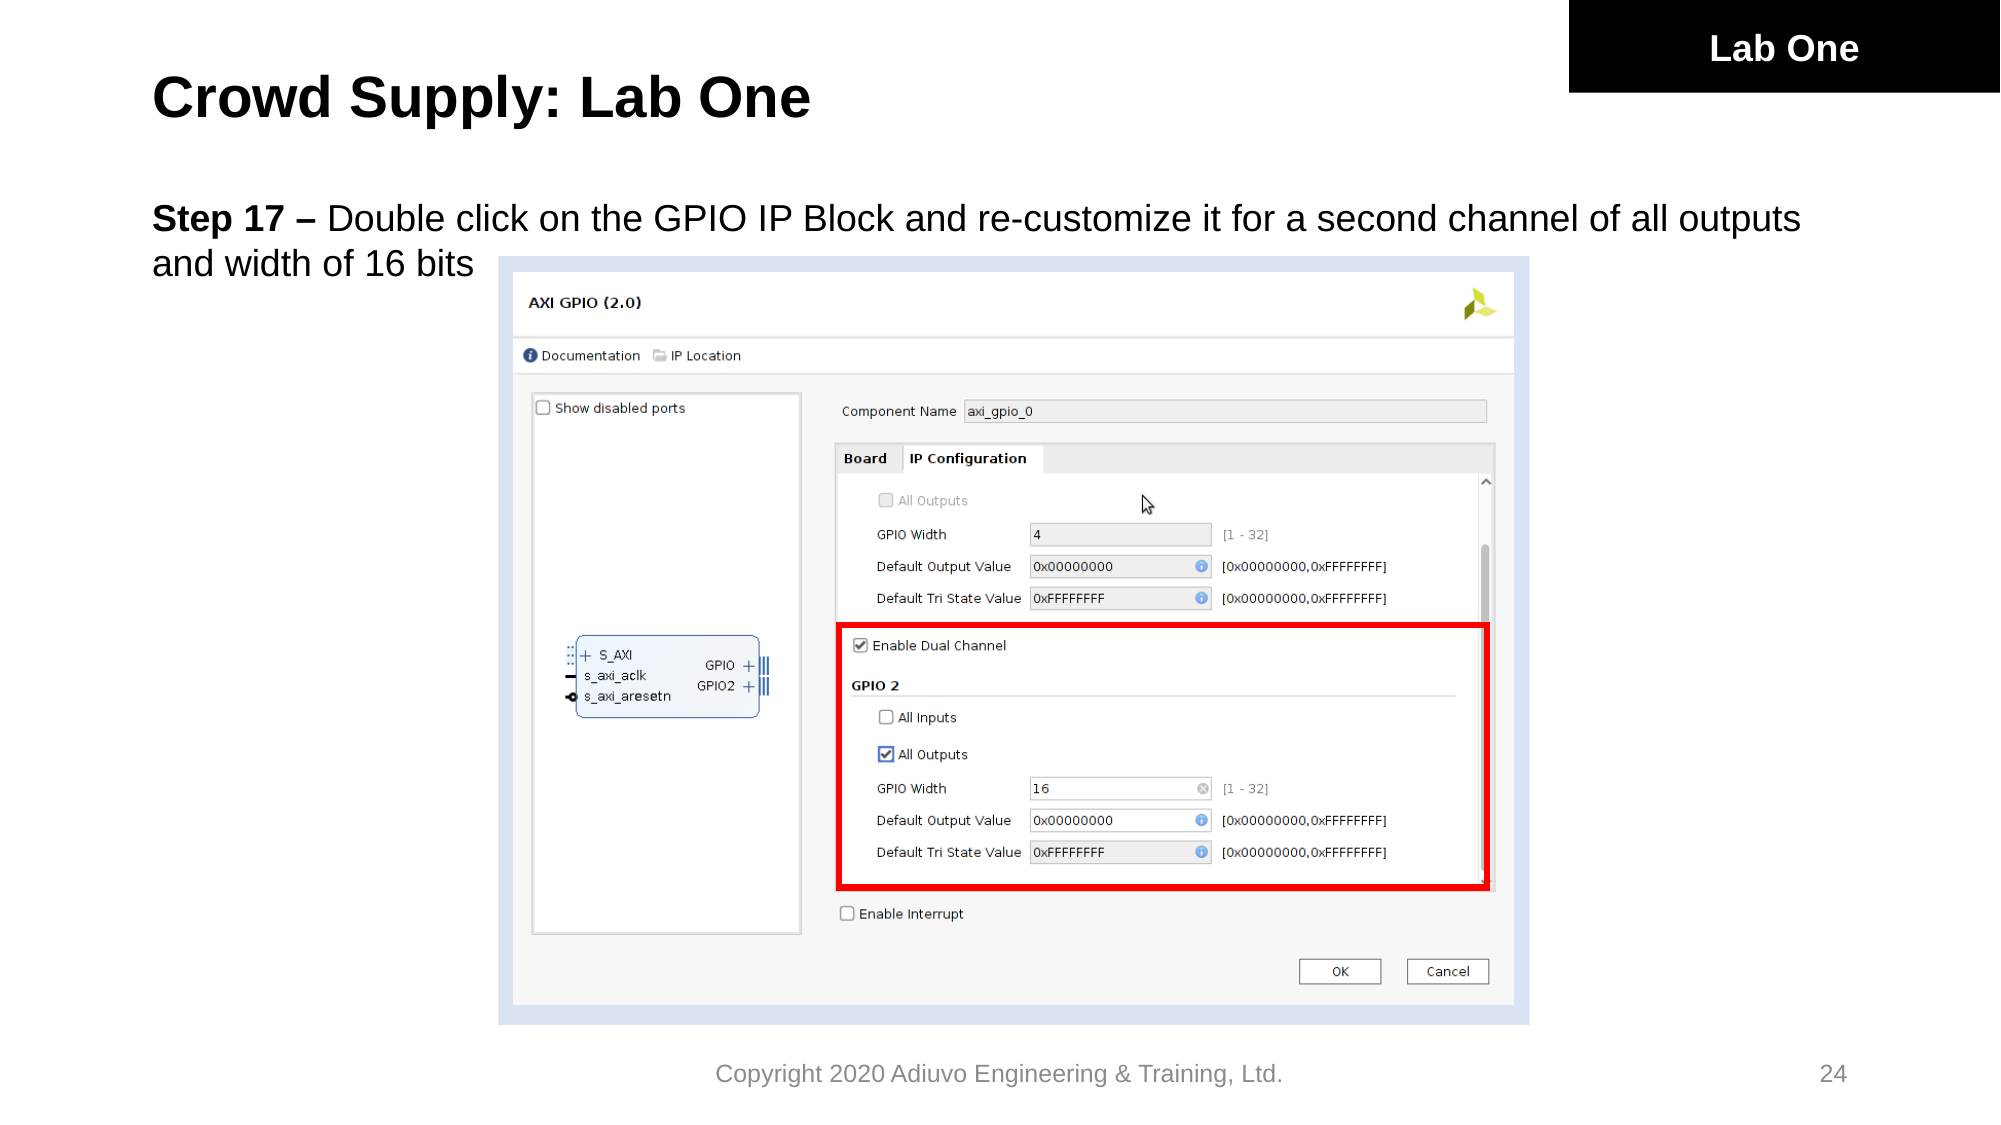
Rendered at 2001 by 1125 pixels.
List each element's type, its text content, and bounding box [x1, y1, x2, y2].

text_box Lab One [1568, 0, 2000, 94]
text_box Step 17 – Double click on the GPIO IP Block and re-customize it for a second channel of all outputs and width of 16 bits [137, 186, 1863, 292]
slide_number 24 [1412, 1042, 1863, 1103]
footer Copyright 2020 Adiuvo Engineering & Training, Ltd. [662, 1042, 1338, 1103]
text_box [497, 292, 1531, 1026]
title Crowd Supply: Lab One [137, 59, 1863, 153]
picture [513, 272, 1514, 1005]
